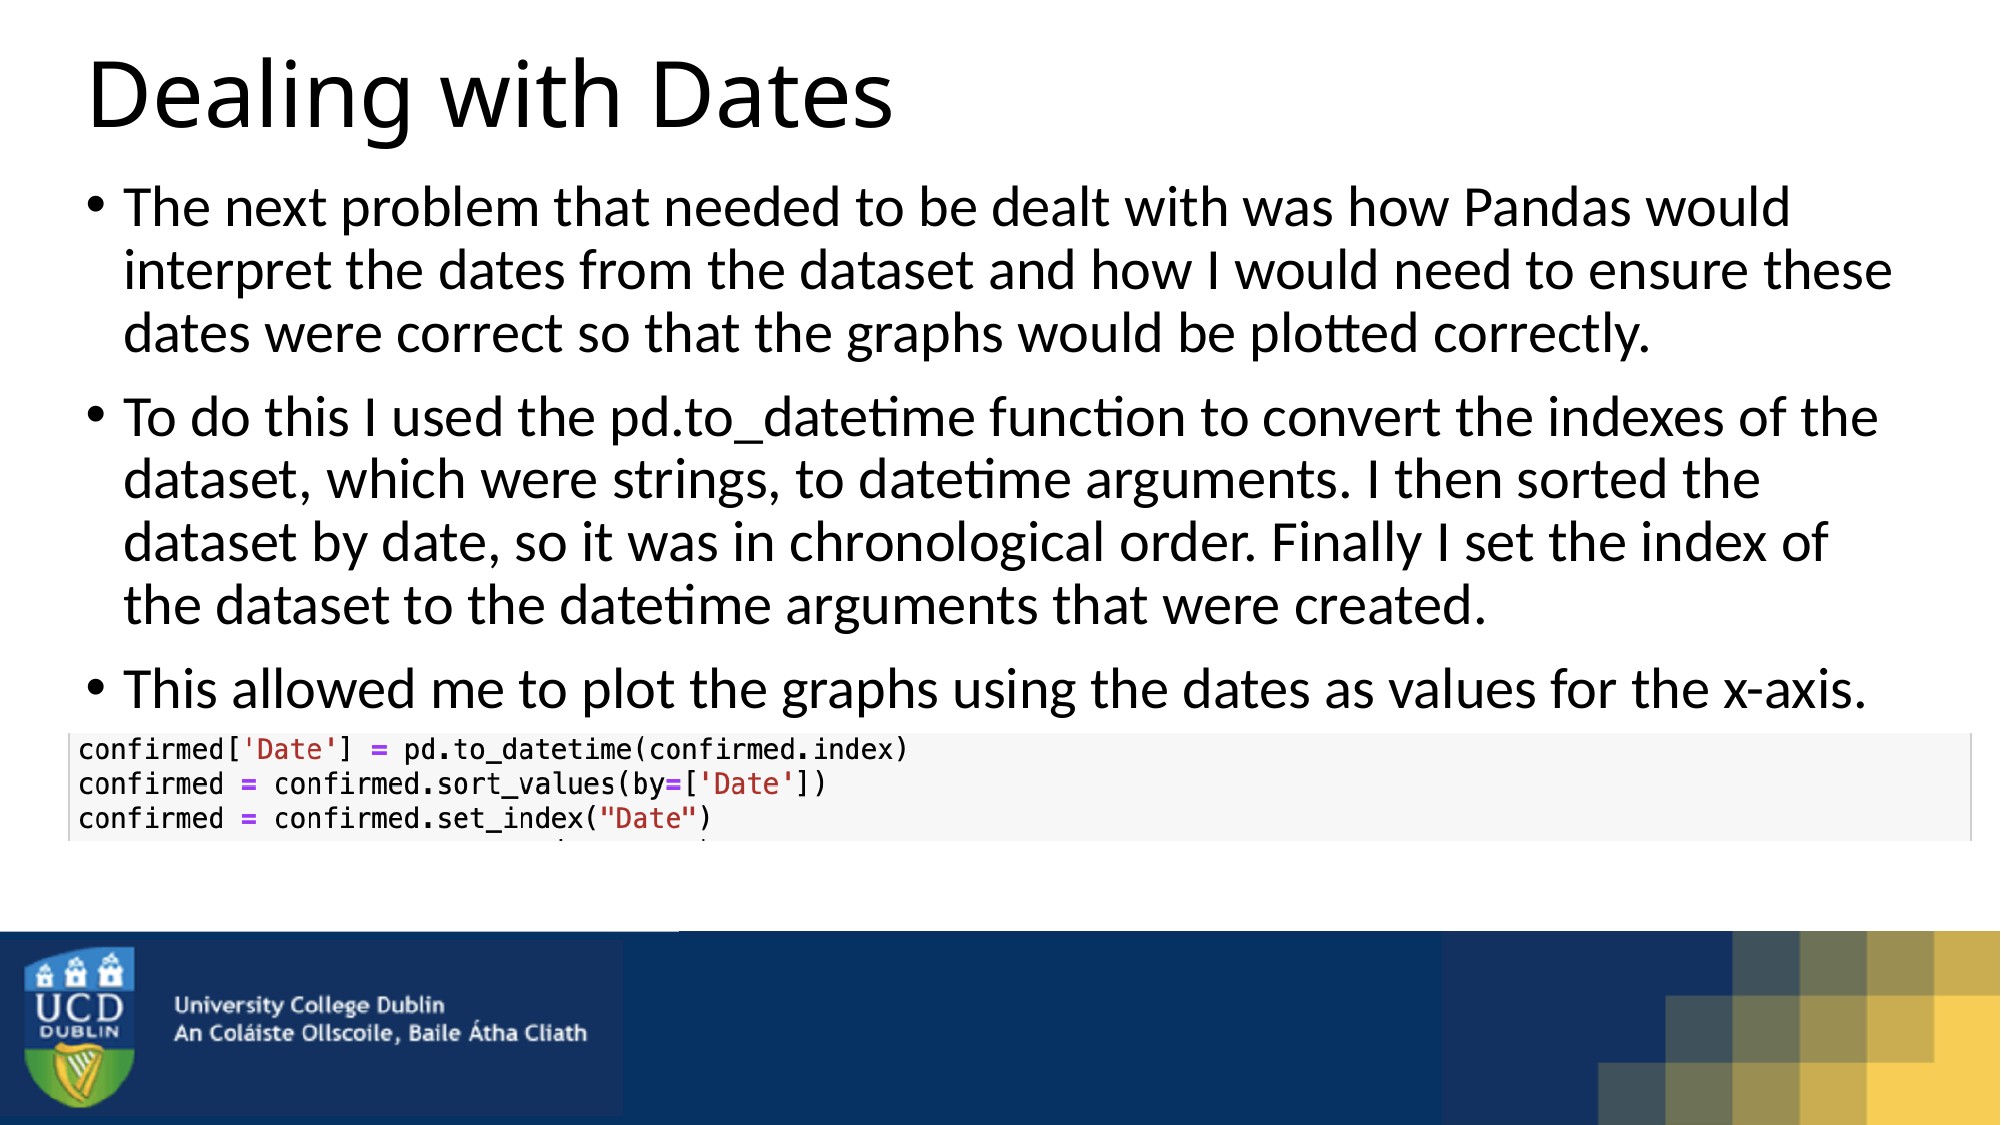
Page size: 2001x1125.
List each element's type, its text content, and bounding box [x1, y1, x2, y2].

picture [0, 940, 623, 1116]
title Dealing with Dates [70, 0, 1931, 168]
picture [1442, 931, 2000, 1125]
list The next problem that needed to be dealt with was how Pandas would interpret the dates from the dataset and how I would need to ensure these dates were correct so that the graphs would be plotted correctly. To do this I used the pd.to_datetime function to convert the indexes of the dataset, which were strings, to datetime arguments. I then sorted the dataset by date, so it was in chronological order. Finally I set the index of the dataset to the datetime arguments that were created. This allowed me to plot the graphs using the dates as values for the x-axis. [70, 168, 1931, 733]
picture [68, 733, 1973, 841]
